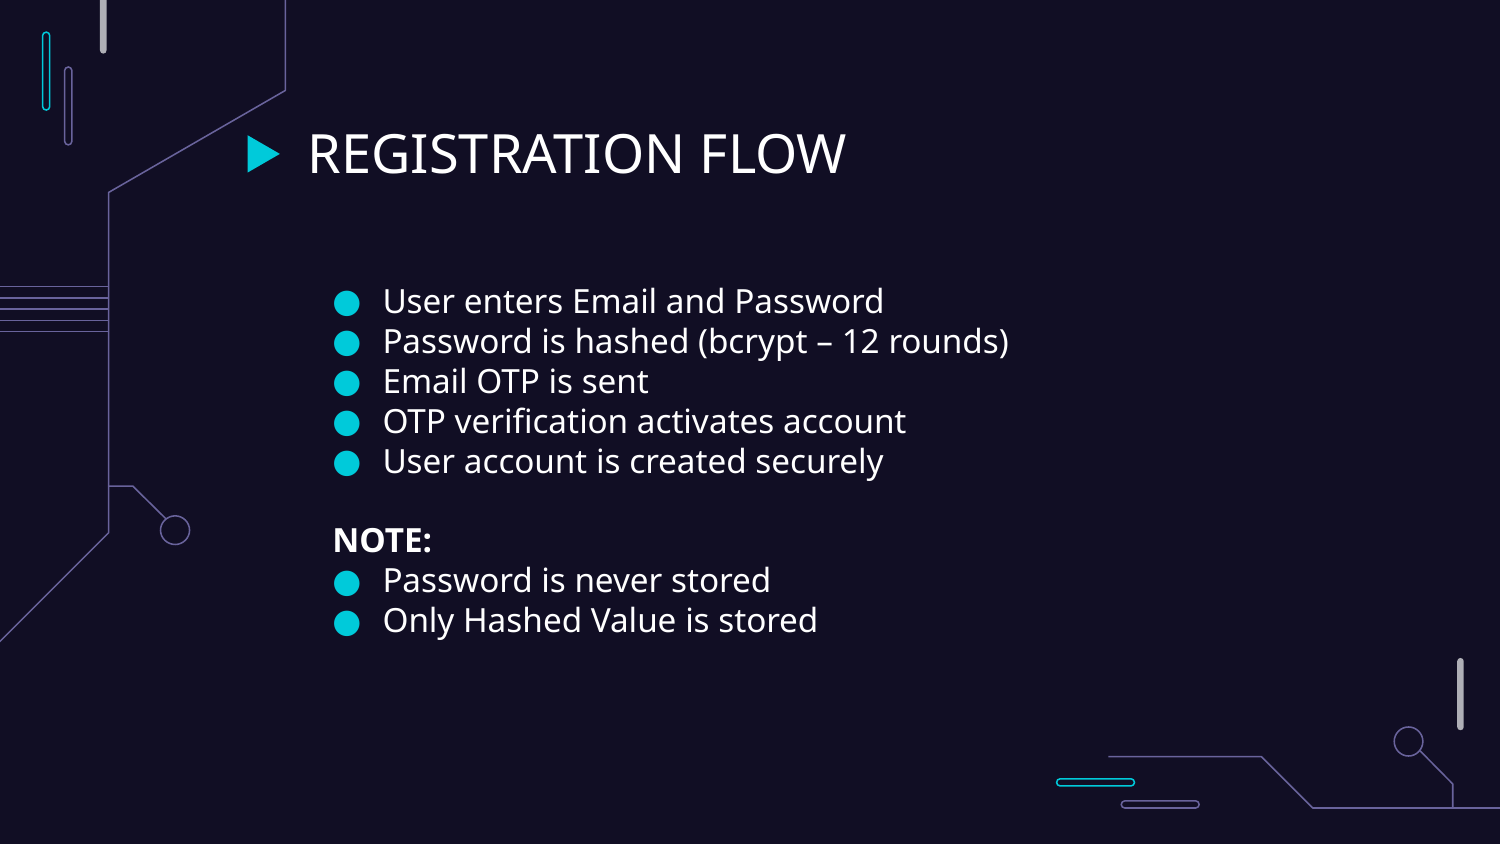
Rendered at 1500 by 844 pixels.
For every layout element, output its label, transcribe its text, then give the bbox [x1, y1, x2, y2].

title REGISTRATION FLOW [292, 50, 982, 200]
subtitle User enters Email and Password Password is hashed (bcrypt – 12 rounds) Email OTP is sent OTP verification activates account User account is created securely NOTE: Password is never stored Only Hashed Value is stored [292, 265, 1041, 727]
text_box [247, 135, 280, 173]
